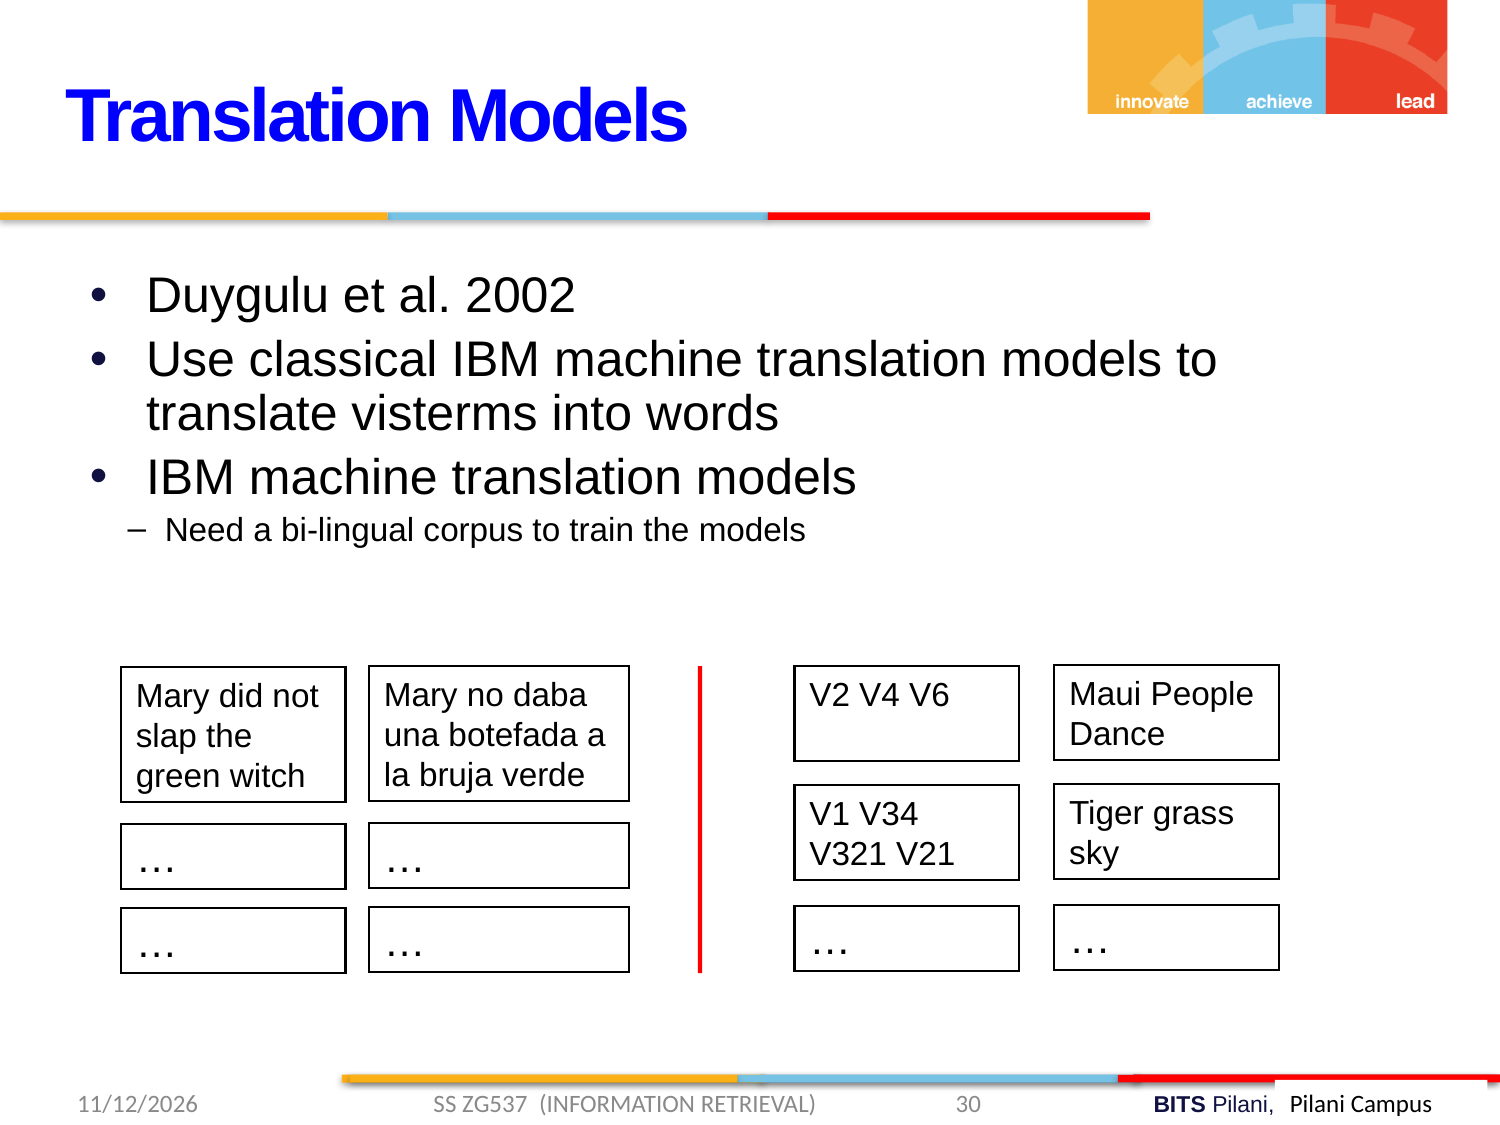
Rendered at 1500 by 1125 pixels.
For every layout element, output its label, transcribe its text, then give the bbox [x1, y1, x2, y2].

picture [1087, 0, 1448, 114]
text_box … [794, 905, 1019, 971]
text_box Maui People Dance [1054, 665, 1279, 760]
text_box … [369, 822, 630, 888]
text_box … [121, 823, 346, 889]
text_box … [121, 908, 346, 974]
text_box … [1054, 904, 1279, 970]
text_box V1 V34 V321 V21 [794, 785, 1019, 880]
text_box V2 V4 V6 [794, 666, 1019, 761]
text_box Duygulu et al. 2002 Use classical IBM machine translation models to translate visterms into words IBM machine translation models Need a bi-lingual corpus to train the models [75, 262, 1351, 747]
text_box Mary did not slap the green witch [121, 667, 346, 802]
text_box Mary no daba una botefada a la bruja verde [369, 666, 630, 801]
text_box Pilani Campus [1274, 1079, 1488, 1125]
text_box 4/6/2019 SS ZG537 (INFORMATION RETRIEVAL) 30 [62, 1072, 1050, 1125]
text_box … [369, 907, 630, 972]
text_box Tiger grass sky [1054, 784, 1279, 879]
list Translation Models [50, 24, 1088, 213]
